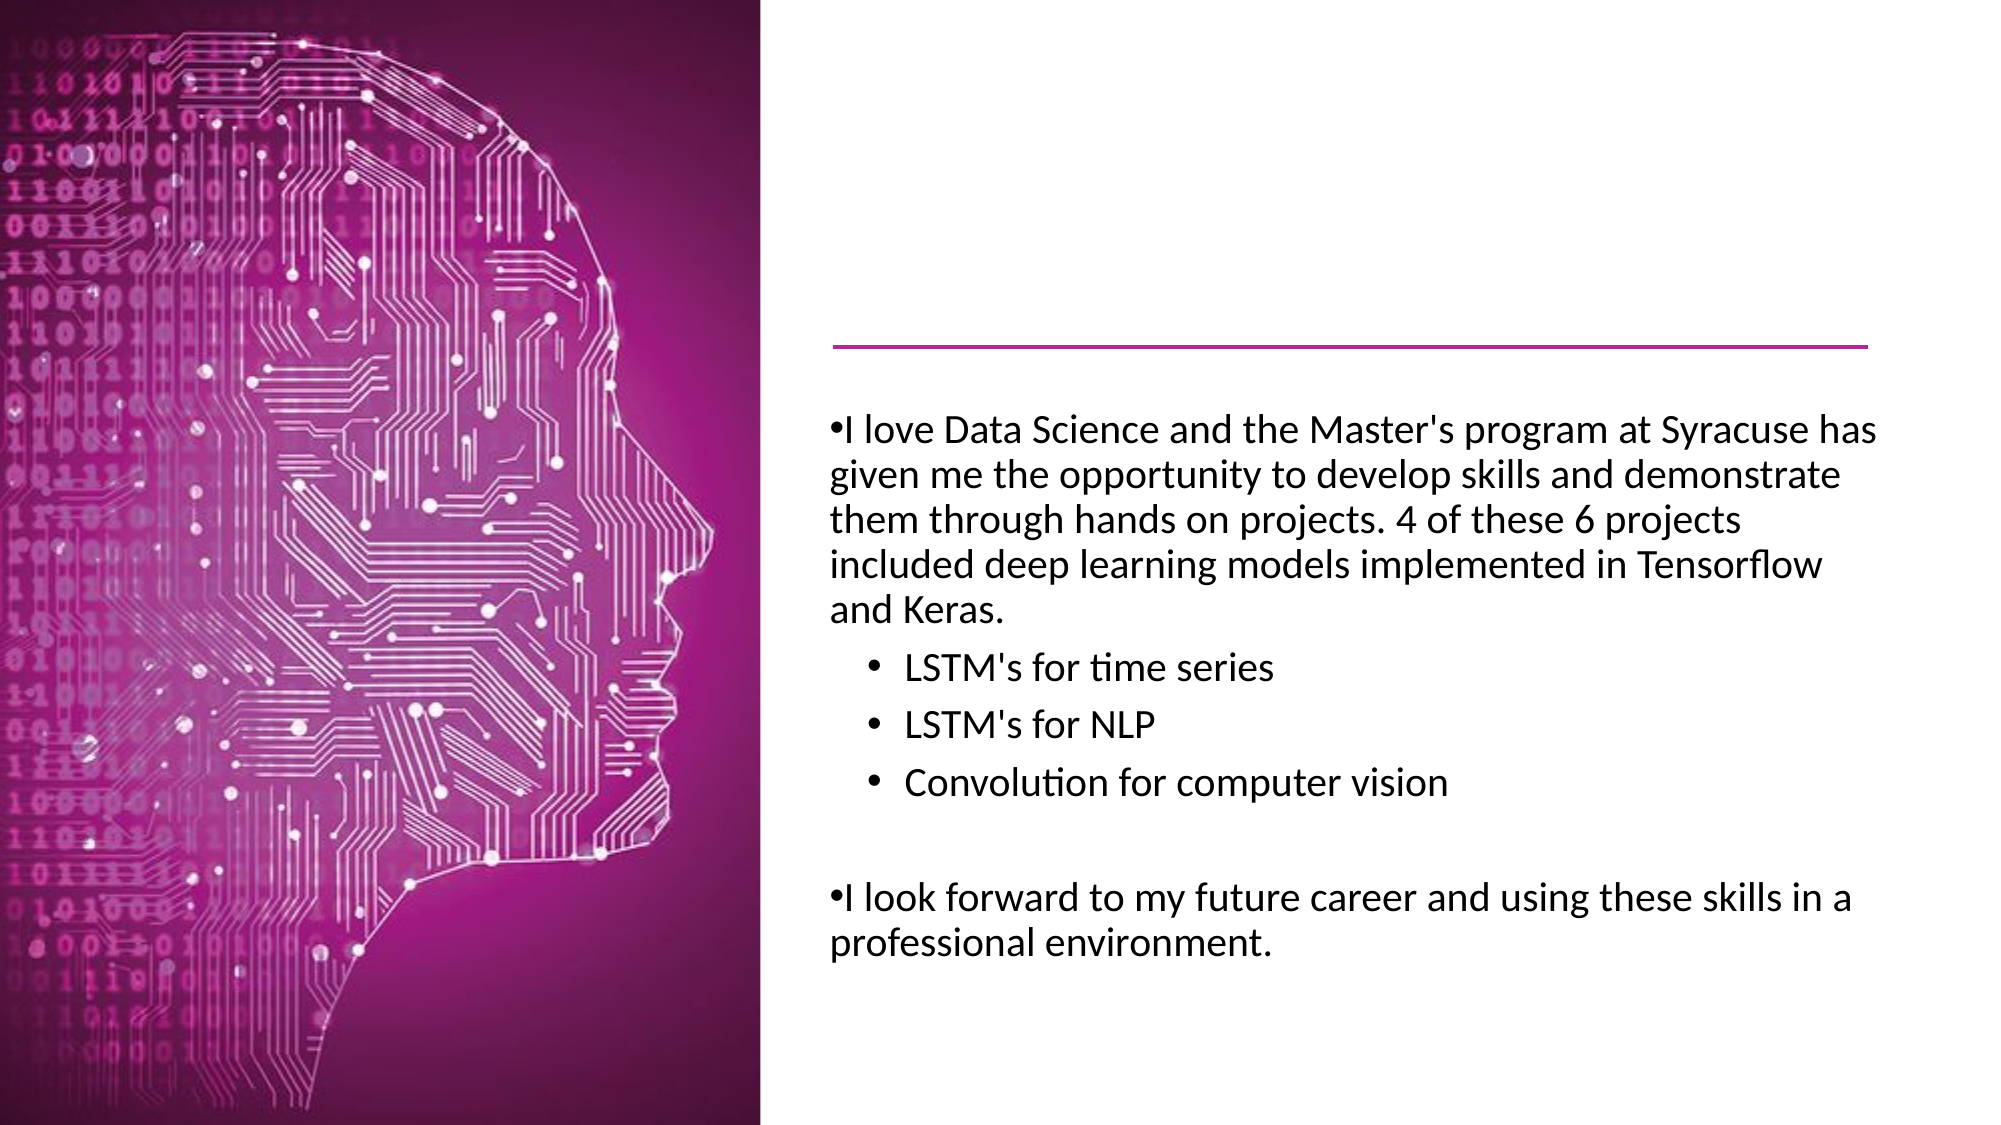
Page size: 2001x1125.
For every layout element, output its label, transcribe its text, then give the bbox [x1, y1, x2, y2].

picture [0, 0, 761, 1125]
text_box I love Data Science and the Master's program at Syracuse has given me the opportunity to develop skills and demonstrate them through hands on projects. 4 of these 6 projects included deep learning models implemented in Tensorflow and Keras. LSTM's for time series LSTM's for NLP Convolution for computer vision I look forward to my future career and using these skills in a professional environment. [814, 399, 1895, 1021]
